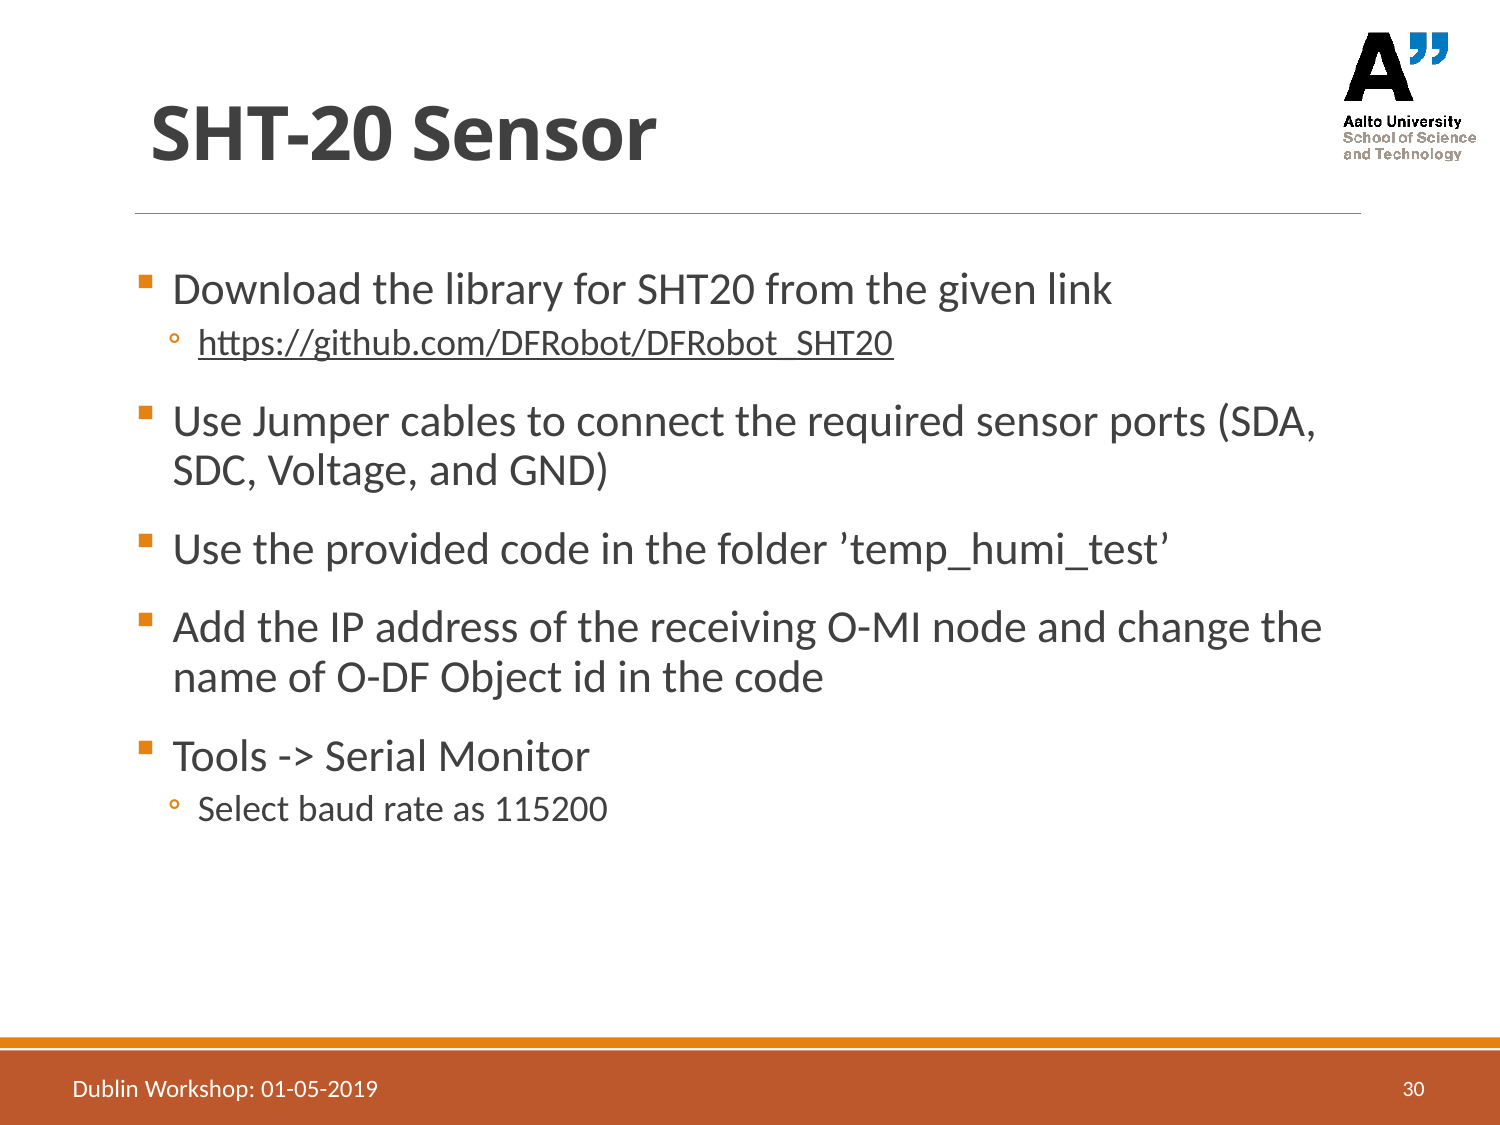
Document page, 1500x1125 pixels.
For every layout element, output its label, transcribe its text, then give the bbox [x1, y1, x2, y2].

footer Dublin Workshop: 01-05-2019 [0, 1057, 452, 1118]
slide_number 30 [1278, 1058, 1440, 1118]
picture [1311, 1, 1500, 186]
title SHT-20 Sensor [135, 28, 1373, 184]
list Download the library for SHT20 from the given link https://github.com/DFRobot/DFRobot_SHT20 Use Jumper cables to connect the required sensor ports (SDA, SDC, Voltage, and GND) Use the provided code in the folder ’temp_humi_test’ Add the IP address of the receiving O-MI node and change the name of O-DF Object id in the code Tools -> Serial Monitor Select baud rate as 115200 [135, 257, 1373, 918]
